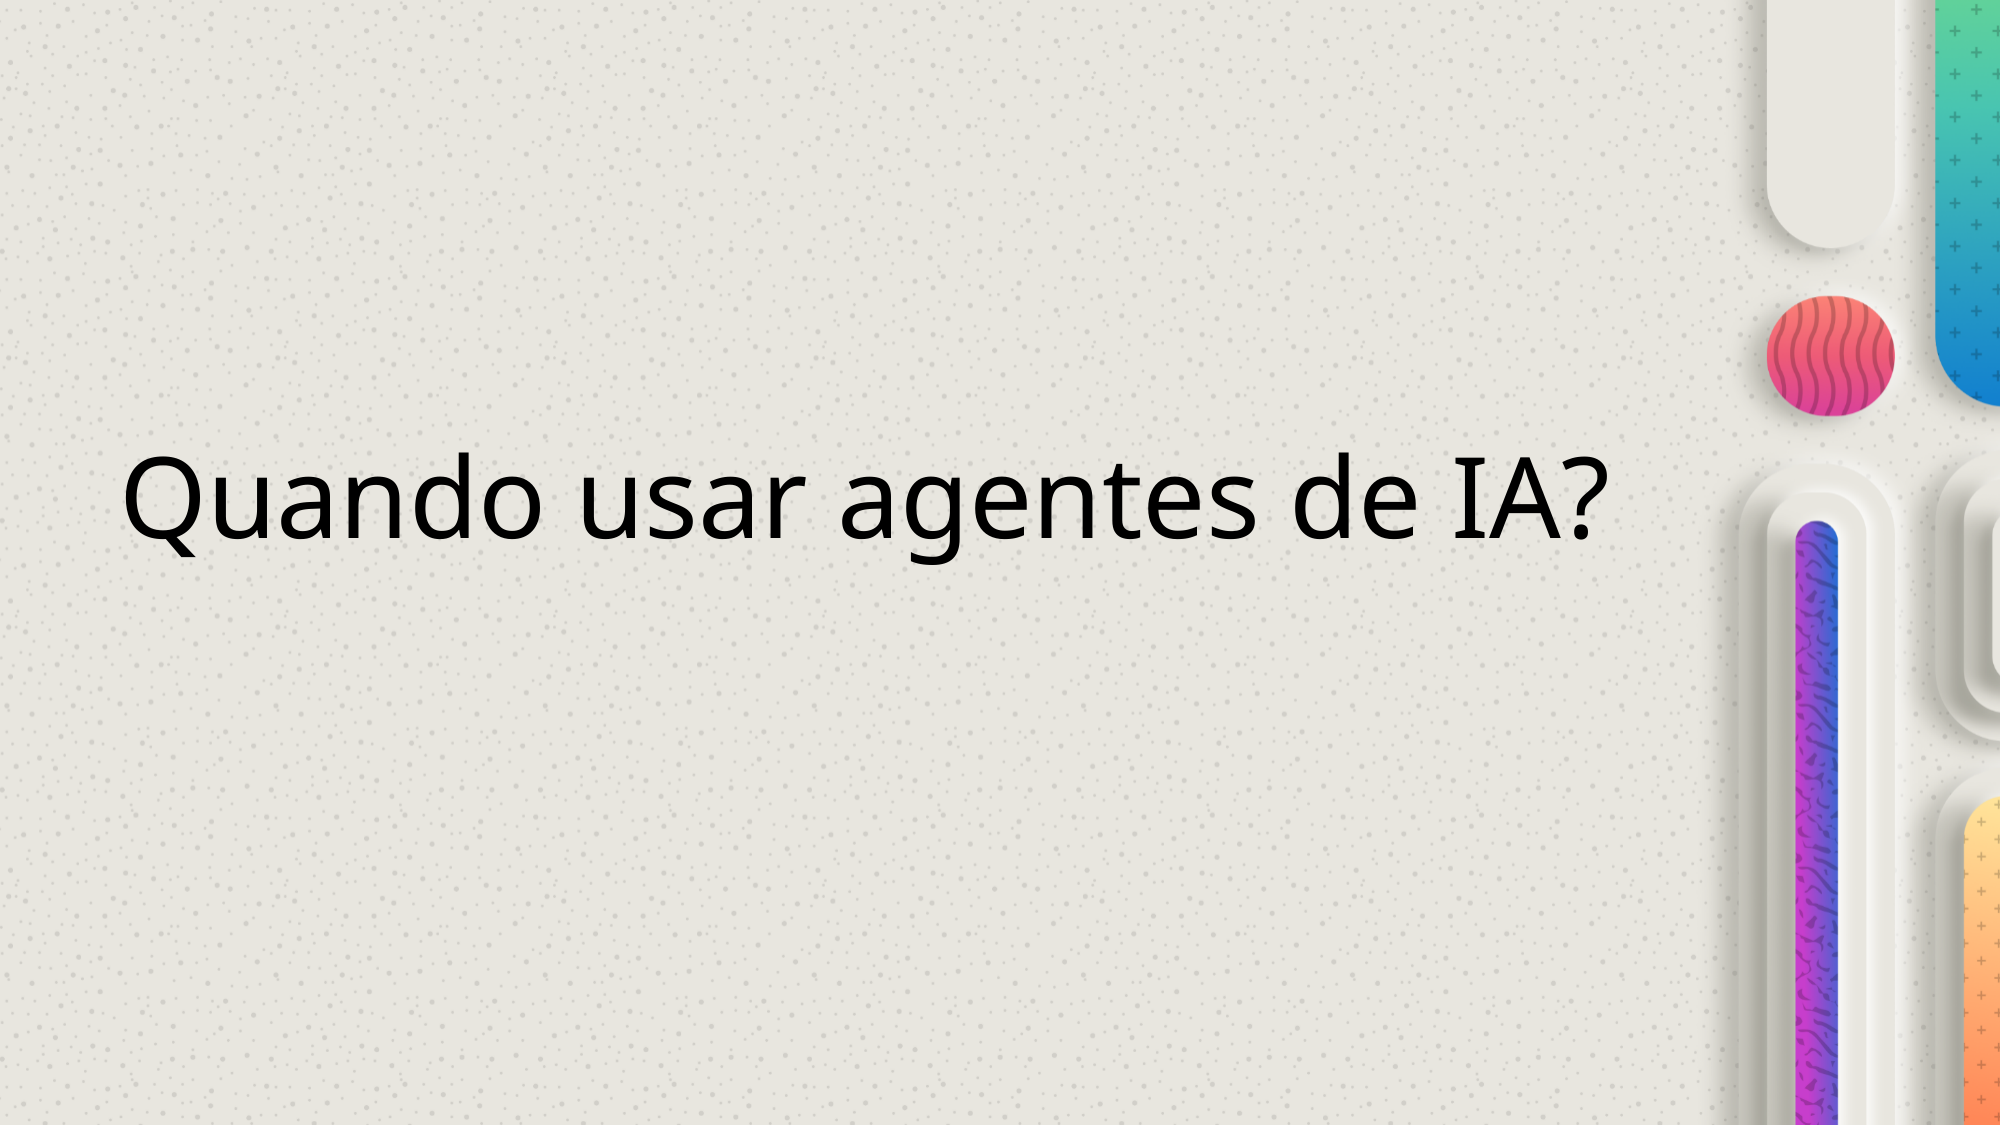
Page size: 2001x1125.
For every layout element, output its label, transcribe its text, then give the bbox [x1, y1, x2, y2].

title Quando usar agentes de IA? [0, 439, 1731, 563]
picture [0, 0, 2000, 1125]
